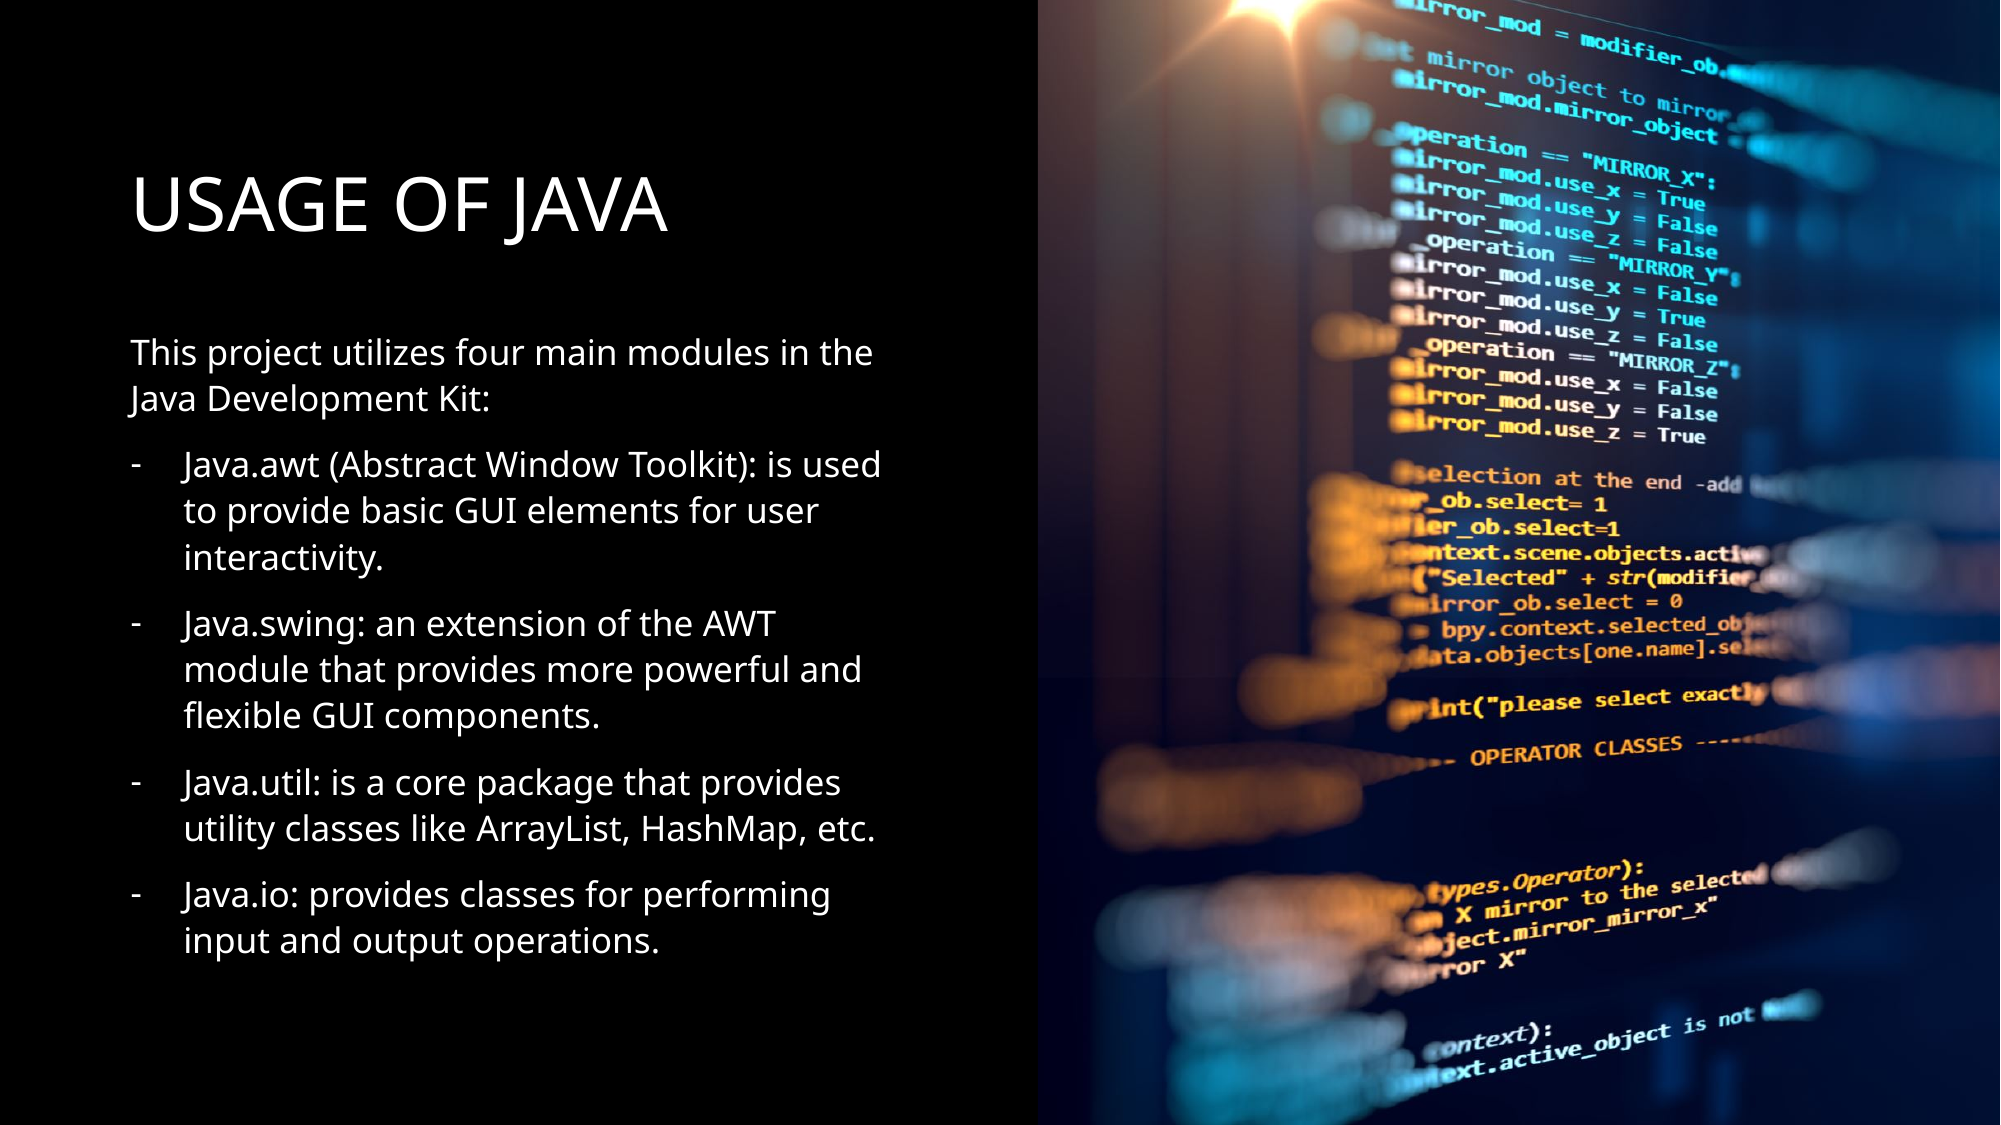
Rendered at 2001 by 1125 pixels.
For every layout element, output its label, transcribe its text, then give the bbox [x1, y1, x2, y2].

subtitle This project utilizes four main modules in the Java Development Kit: Java.awt (Abstract Window Toolkit): is used to provide basic GUI elements for user interactivity. Java.swing: an extension of the AWT module that provides more powerful and flexible GUI components. Java.util: is a core package that provides utility classes like ArrayList, HashMap, etc. Java.io: provides classes for performing input and output operations. [115, 318, 926, 976]
text_box [0, 0, 1037, 1125]
title usage of java [115, 149, 926, 288]
picture [1730, 69, 1746, 78]
picture [1037, 0, 2000, 1125]
